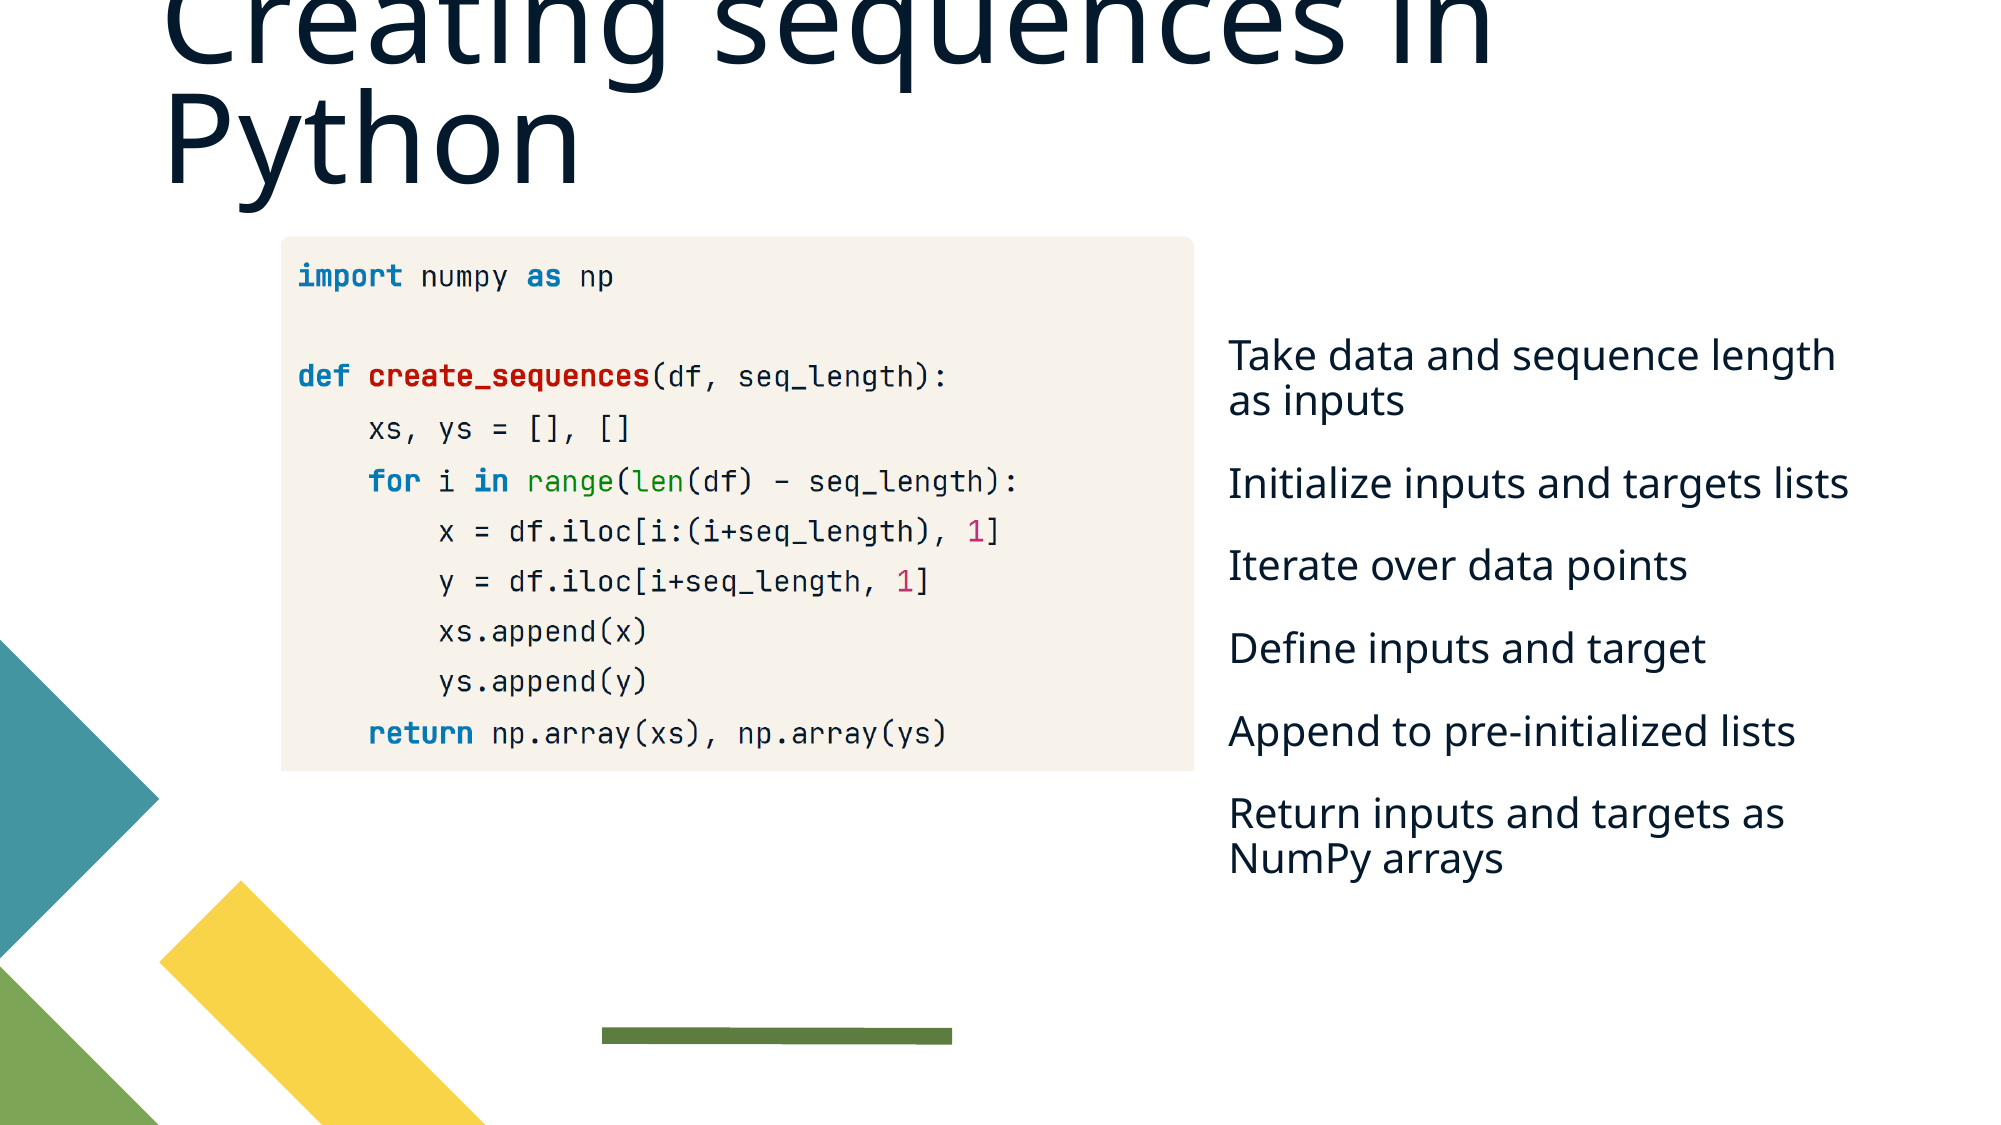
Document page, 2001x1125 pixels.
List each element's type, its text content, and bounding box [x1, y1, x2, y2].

picture [281, 232, 1200, 771]
list Take data and sequence length as inputs Initialize inputs and targets lists Iterate over data points Define inputs and target Append to pre-initialized lists Return inputs and targets as NumPy arrays [1228, 289, 1904, 975]
title Creating sequences in Python [160, 75, 1893, 208]
